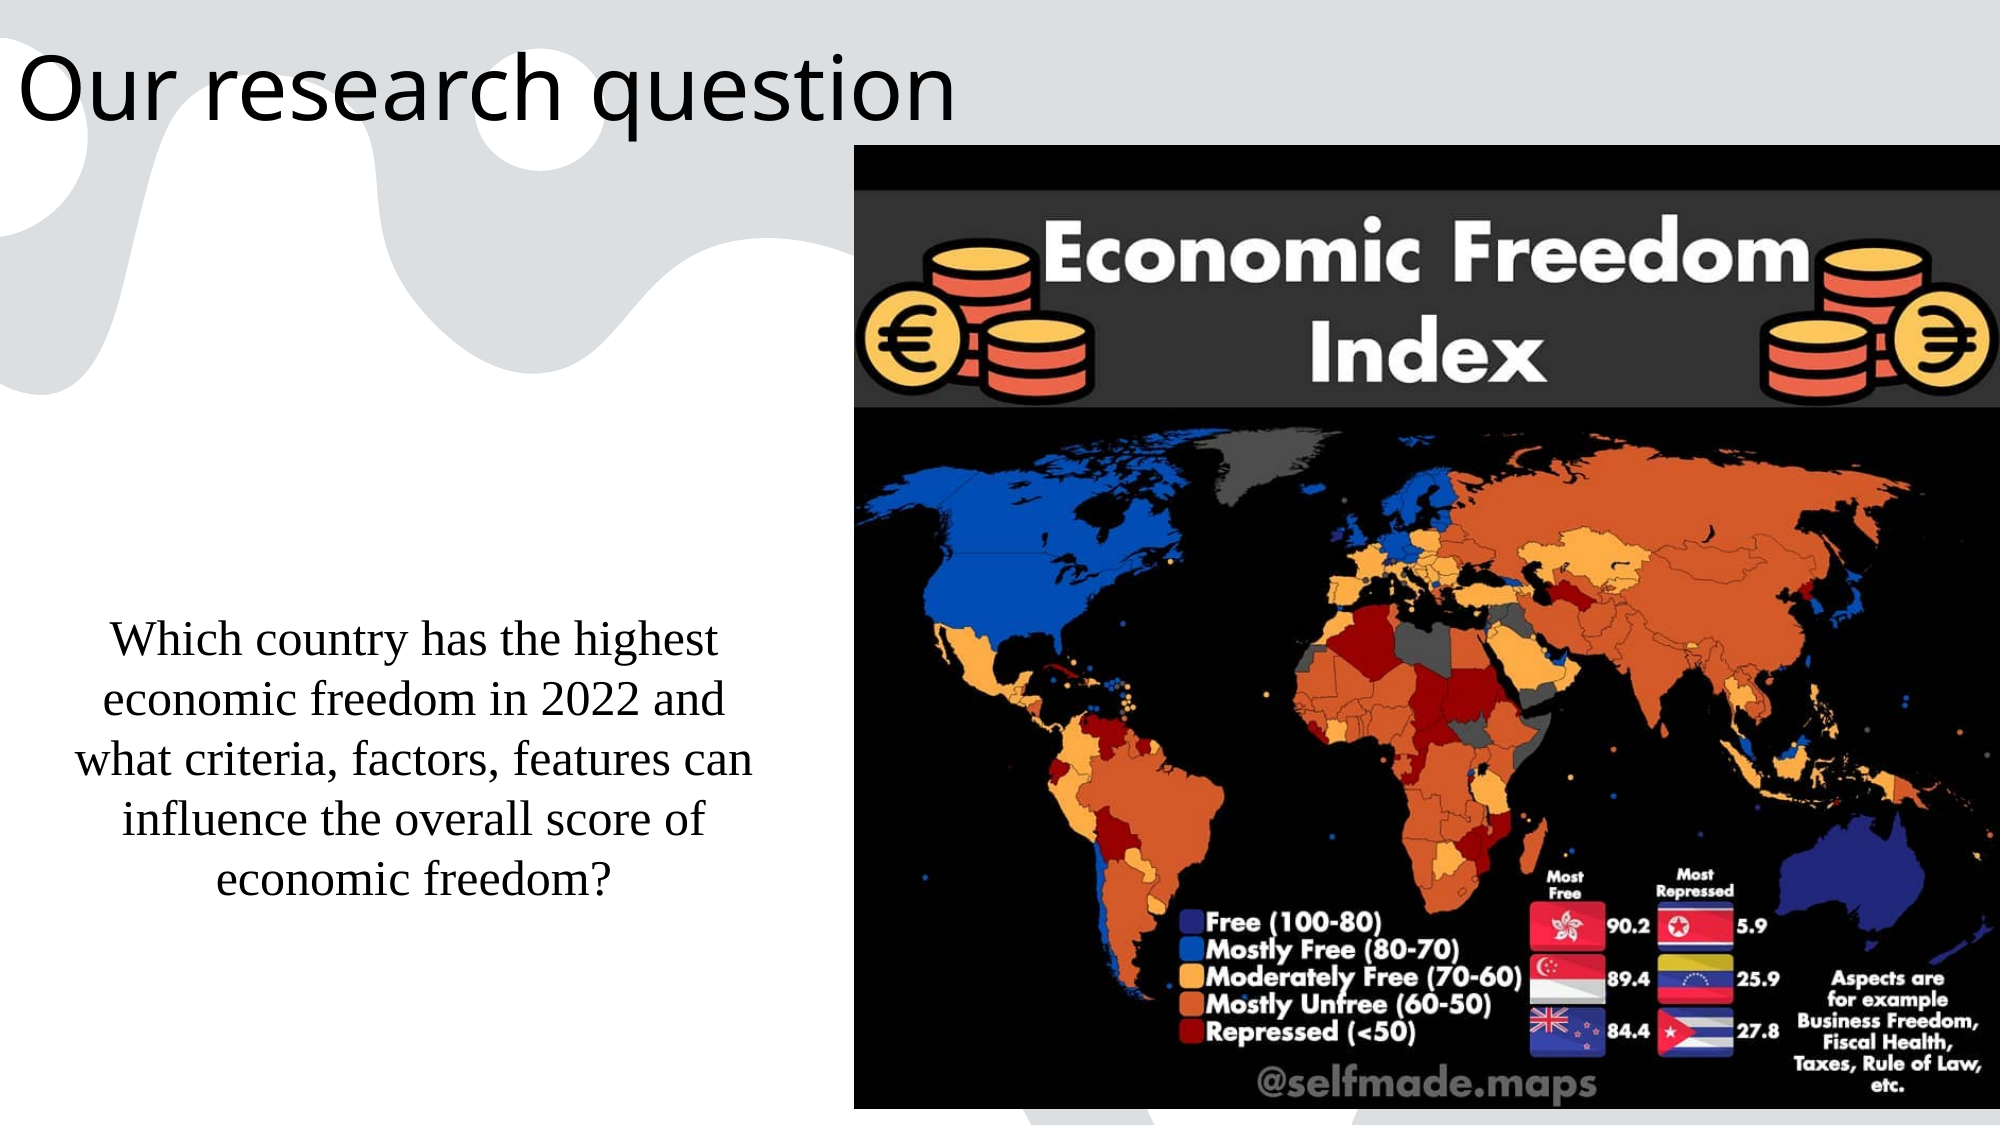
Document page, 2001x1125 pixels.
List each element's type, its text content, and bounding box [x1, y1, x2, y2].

picture [854, 145, 2000, 1110]
title Our research question [0, 23, 1801, 147]
text_box Which country has the highest economic freedom in 2022 and what criteria, factors, features can influence the overall score of economic freedom? [32, 401, 796, 1110]
